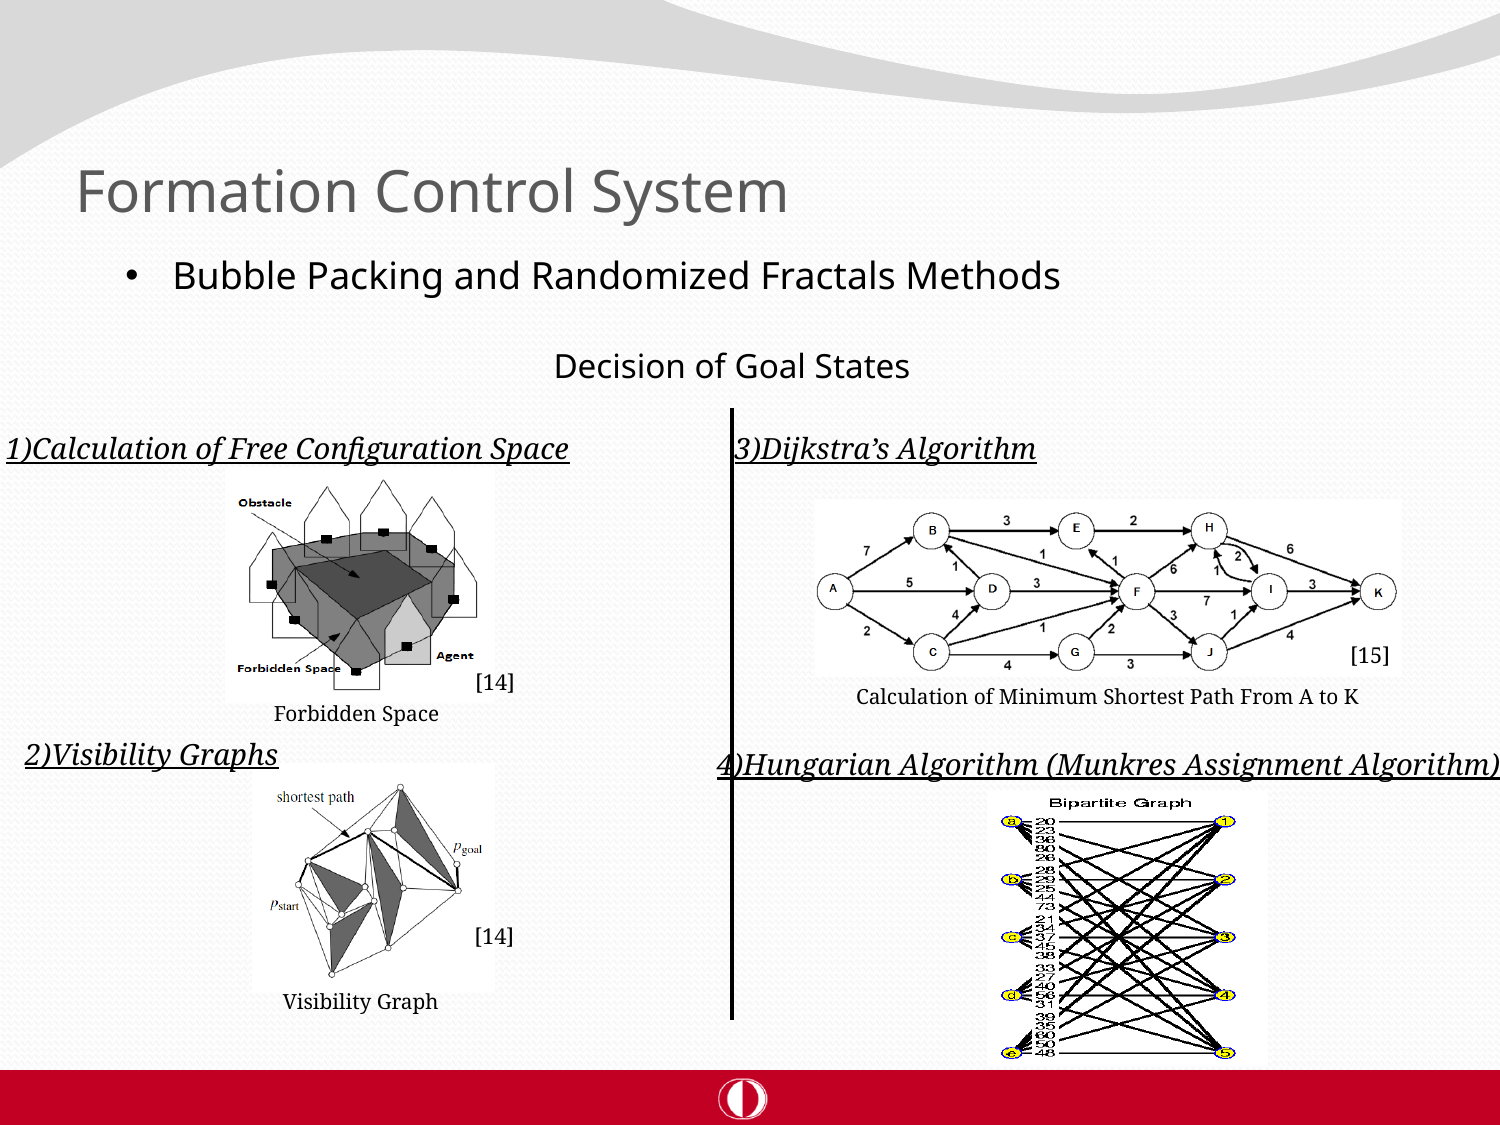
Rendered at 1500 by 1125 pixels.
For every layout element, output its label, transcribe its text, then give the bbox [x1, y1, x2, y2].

text_box [14] [501, 660, 530, 702]
picture [713, 1078, 781, 1122]
text_box Bubble Packing and Randomized Fractals Methods [110, 244, 1357, 305]
text_box Decision of Goal States [538, 337, 926, 393]
text_box 2)Visibility Graphs [10, 728, 294, 779]
picture [815, 499, 1402, 677]
text_box Forbidden Space [259, 716, 454, 734]
picture [225, 466, 495, 703]
text_box Calculation of Minimum Shortest Path From A to K [841, 689, 1374, 717]
text_box 4)Hungarian Algorithm (Munkres Assignment Algorithm) [702, 738, 728, 789]
picture [252, 763, 495, 992]
text_box 3)Dijkstra’s Algorithm [737, 423, 1052, 473]
title Formation Control System [75, 55, 1425, 224]
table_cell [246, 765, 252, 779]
text_box 4)Hungarian Algorithm (Munkres Assignment Algorithm) [737, 738, 1500, 789]
picture [987, 791, 1268, 1067]
text_box 3)Dijkstra’s Algorithm [719, 423, 728, 473]
text_box Visibility Graph [268, 1003, 454, 1021]
text_box 1)Calculation of Free Configuration Space [0, 423, 585, 473]
text_box [14] [500, 915, 530, 957]
